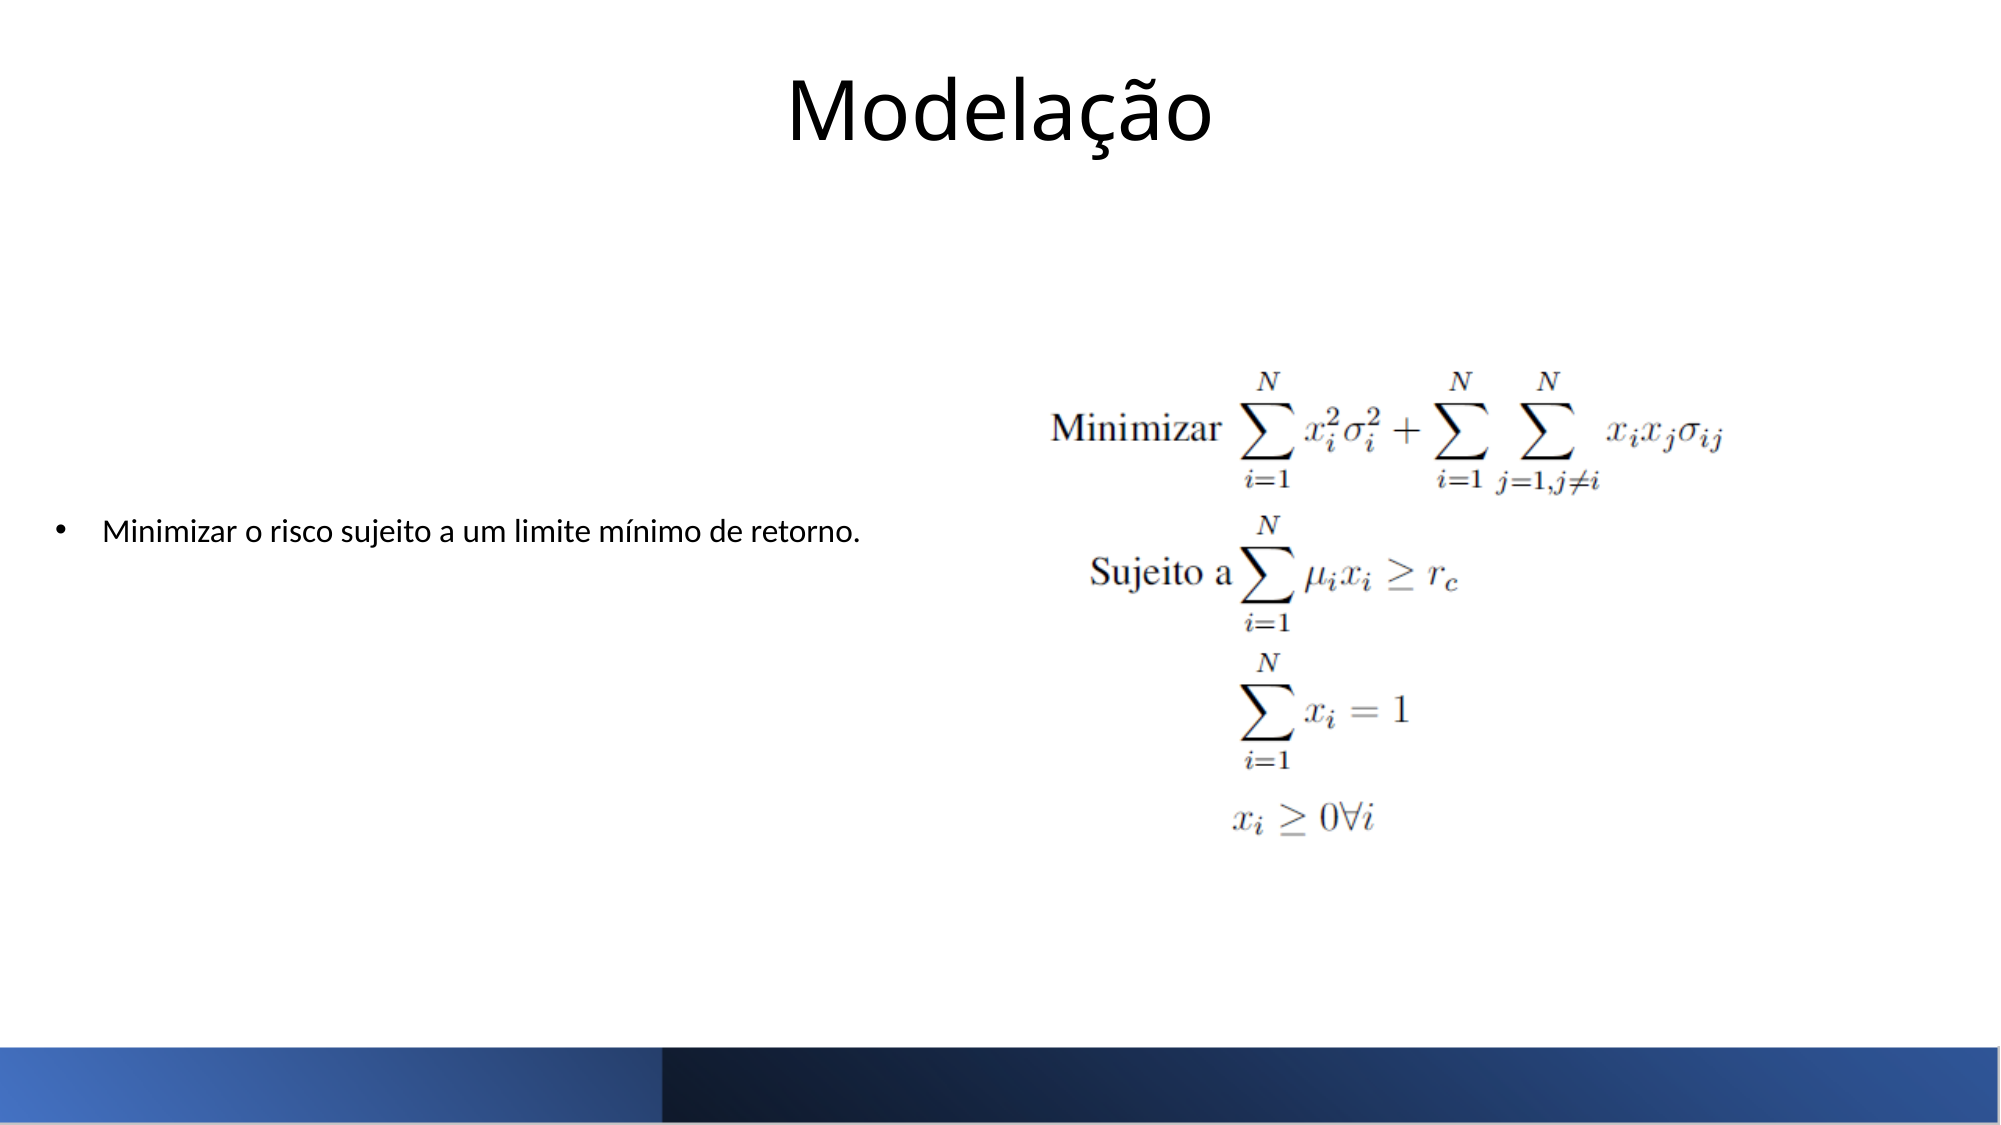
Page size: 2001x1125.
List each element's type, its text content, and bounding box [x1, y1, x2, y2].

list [999, 355, 1886, 891]
title Modelação [137, 4, 1863, 222]
text_box Minimizar o risco sujeito a um limite mínimo de retorno. [40, 501, 999, 557]
picture [0, 1046, 2000, 1125]
